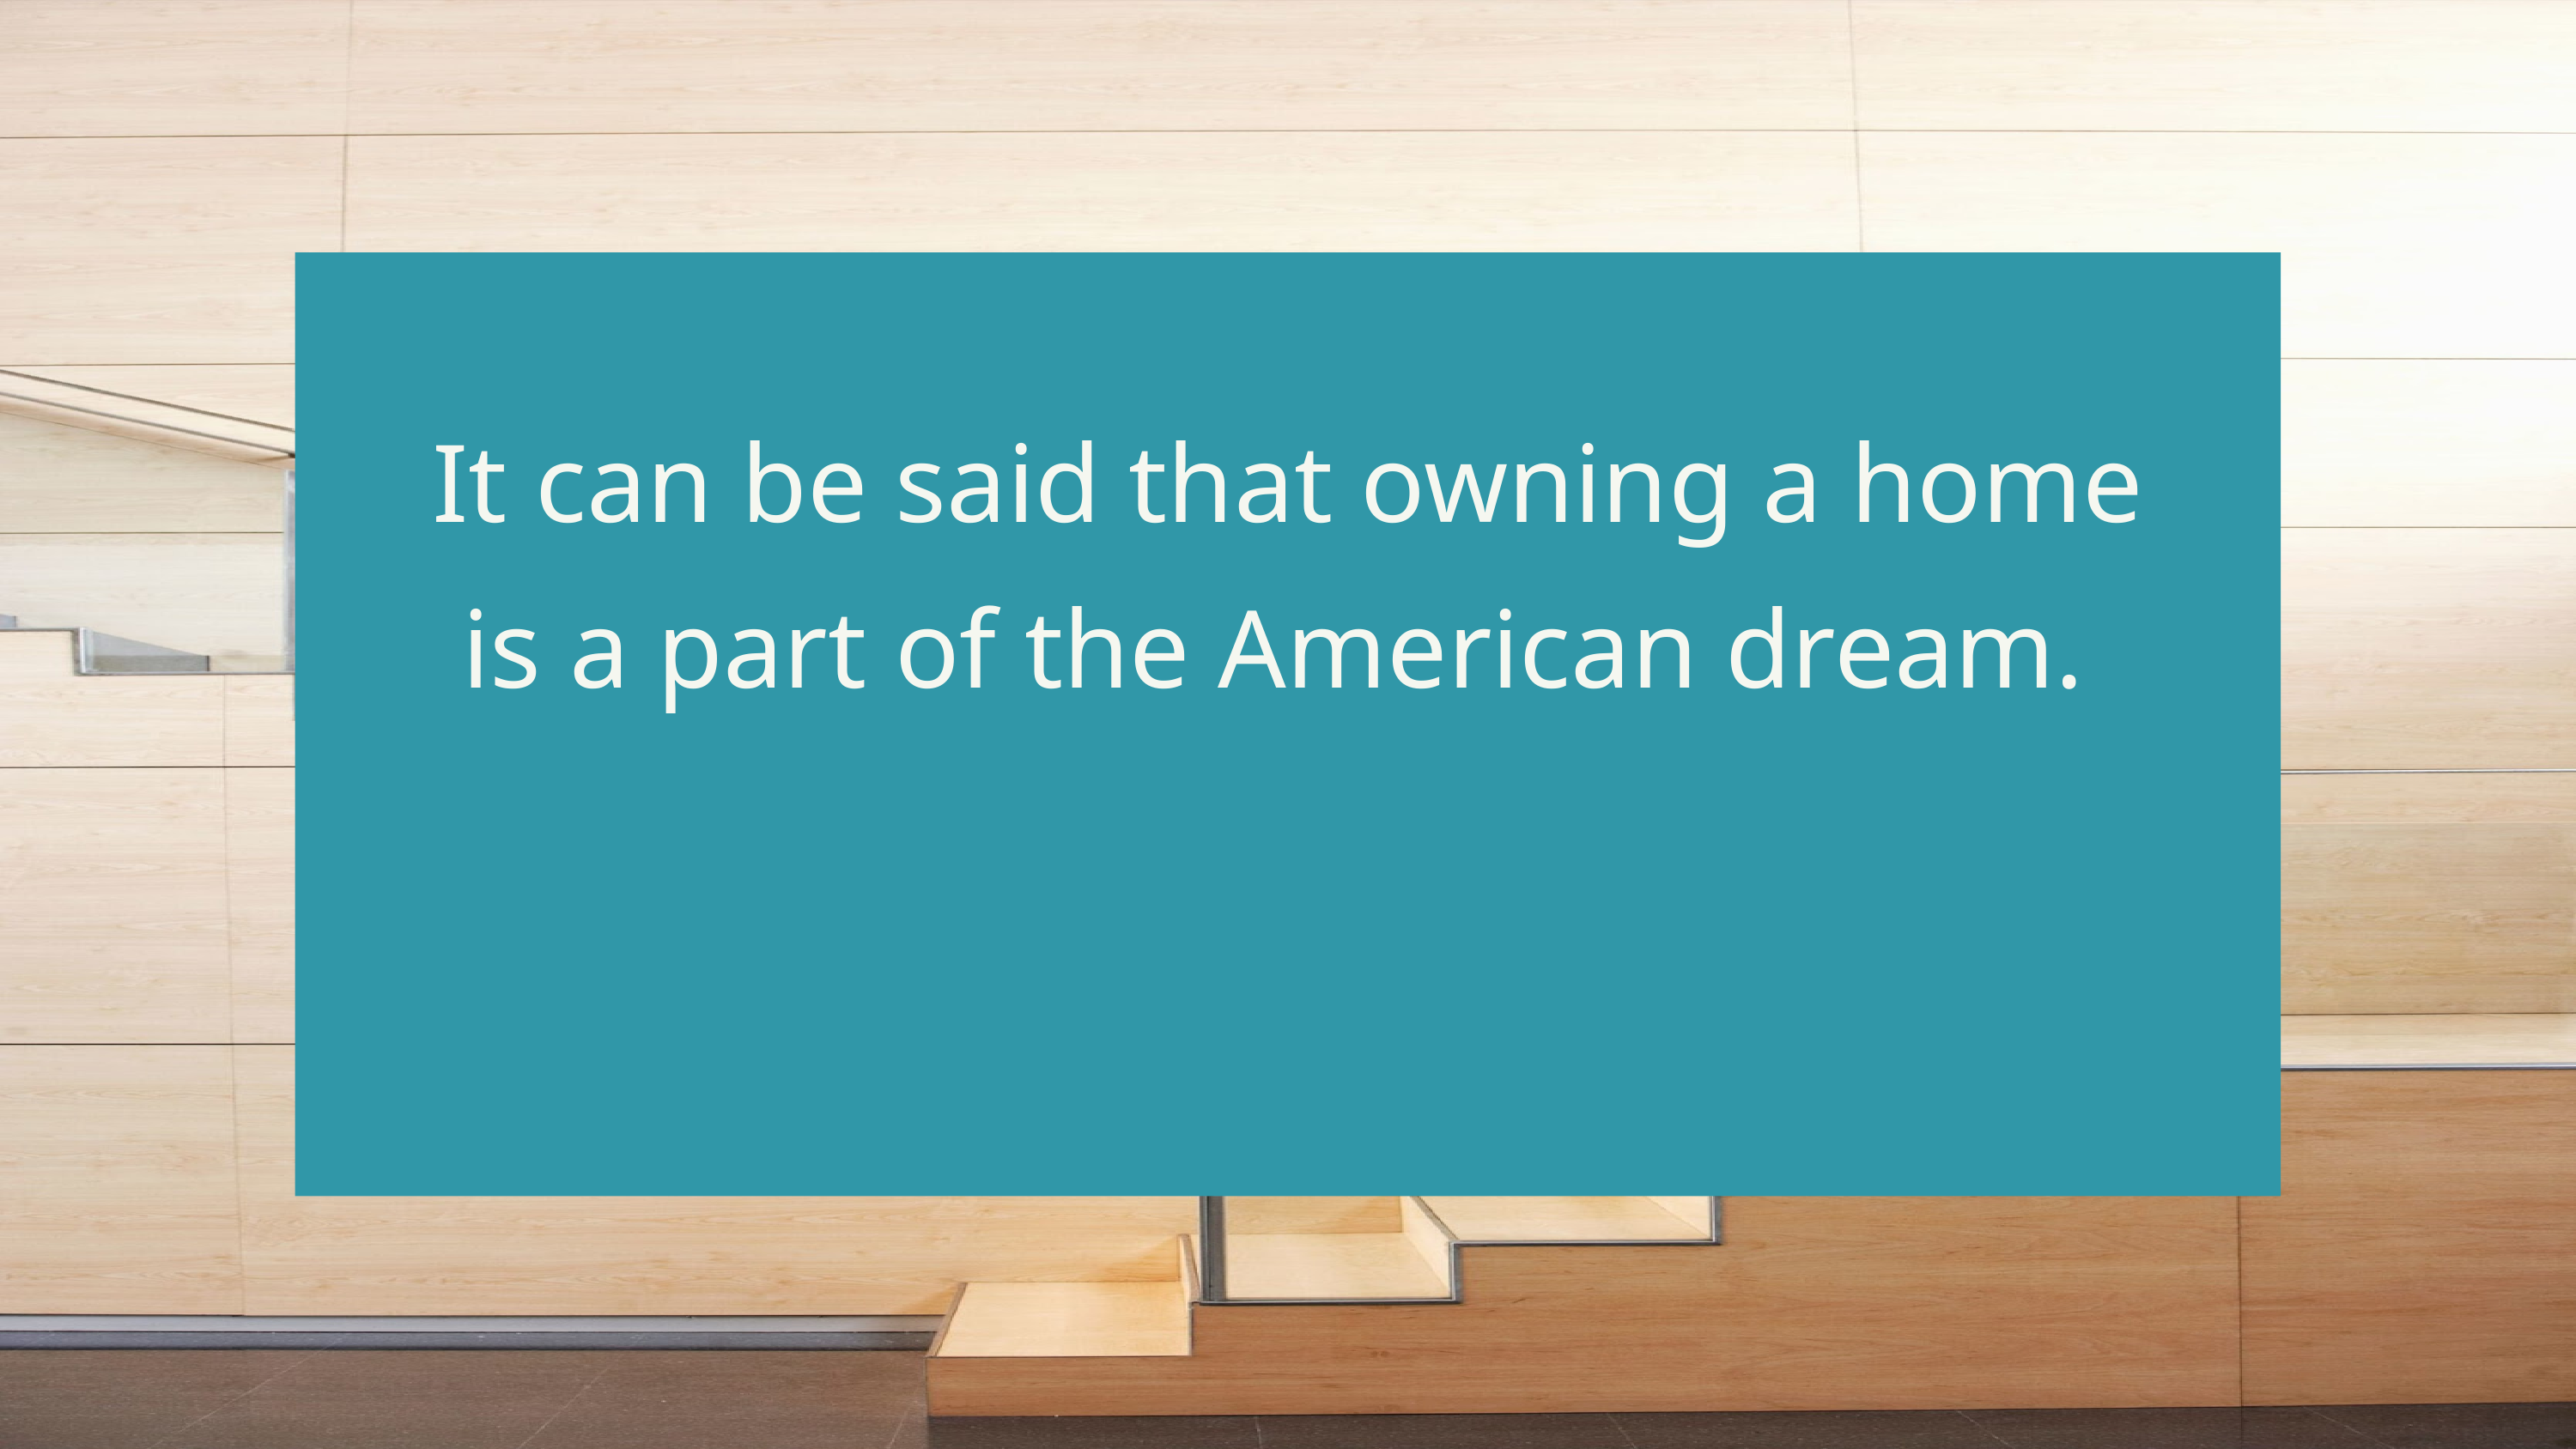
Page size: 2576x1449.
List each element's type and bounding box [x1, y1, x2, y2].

text_box [295, 252, 2281, 1197]
picture [0, 0, 2576, 1449]
